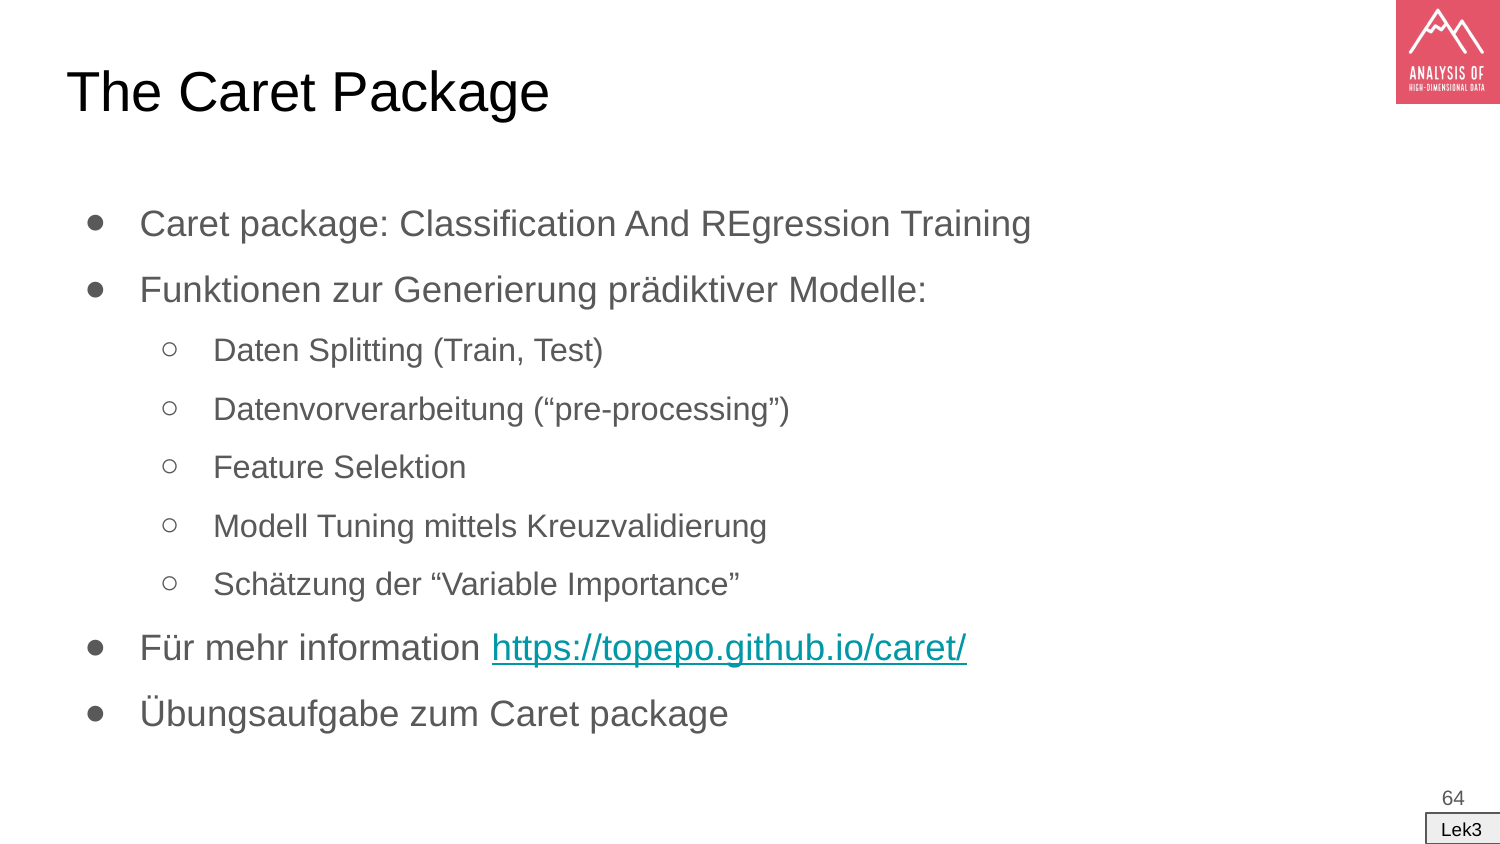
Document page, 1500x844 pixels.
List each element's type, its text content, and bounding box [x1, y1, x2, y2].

list Caret package: Classification And REgression Training Funktionen zur Generierung prädiktiver Modelle: Daten Splitting (Train, Test) Datenvorverarbeitung (“pre-processing”) Feature Selektion Modell Tuning mittels Kreuzvalidierung Schätzung der “Variable Importance” Für mehr information https://topepo.github.io/caret/ Übungsaufgabe zum Caret package [51, 162, 1449, 750]
picture [1396, 0, 1500, 104]
title The Caret Package [51, 40, 1449, 135]
slide_number ‹#› [1389, 764, 1480, 830]
text_box Lek3 [1426, 813, 1500, 844]
